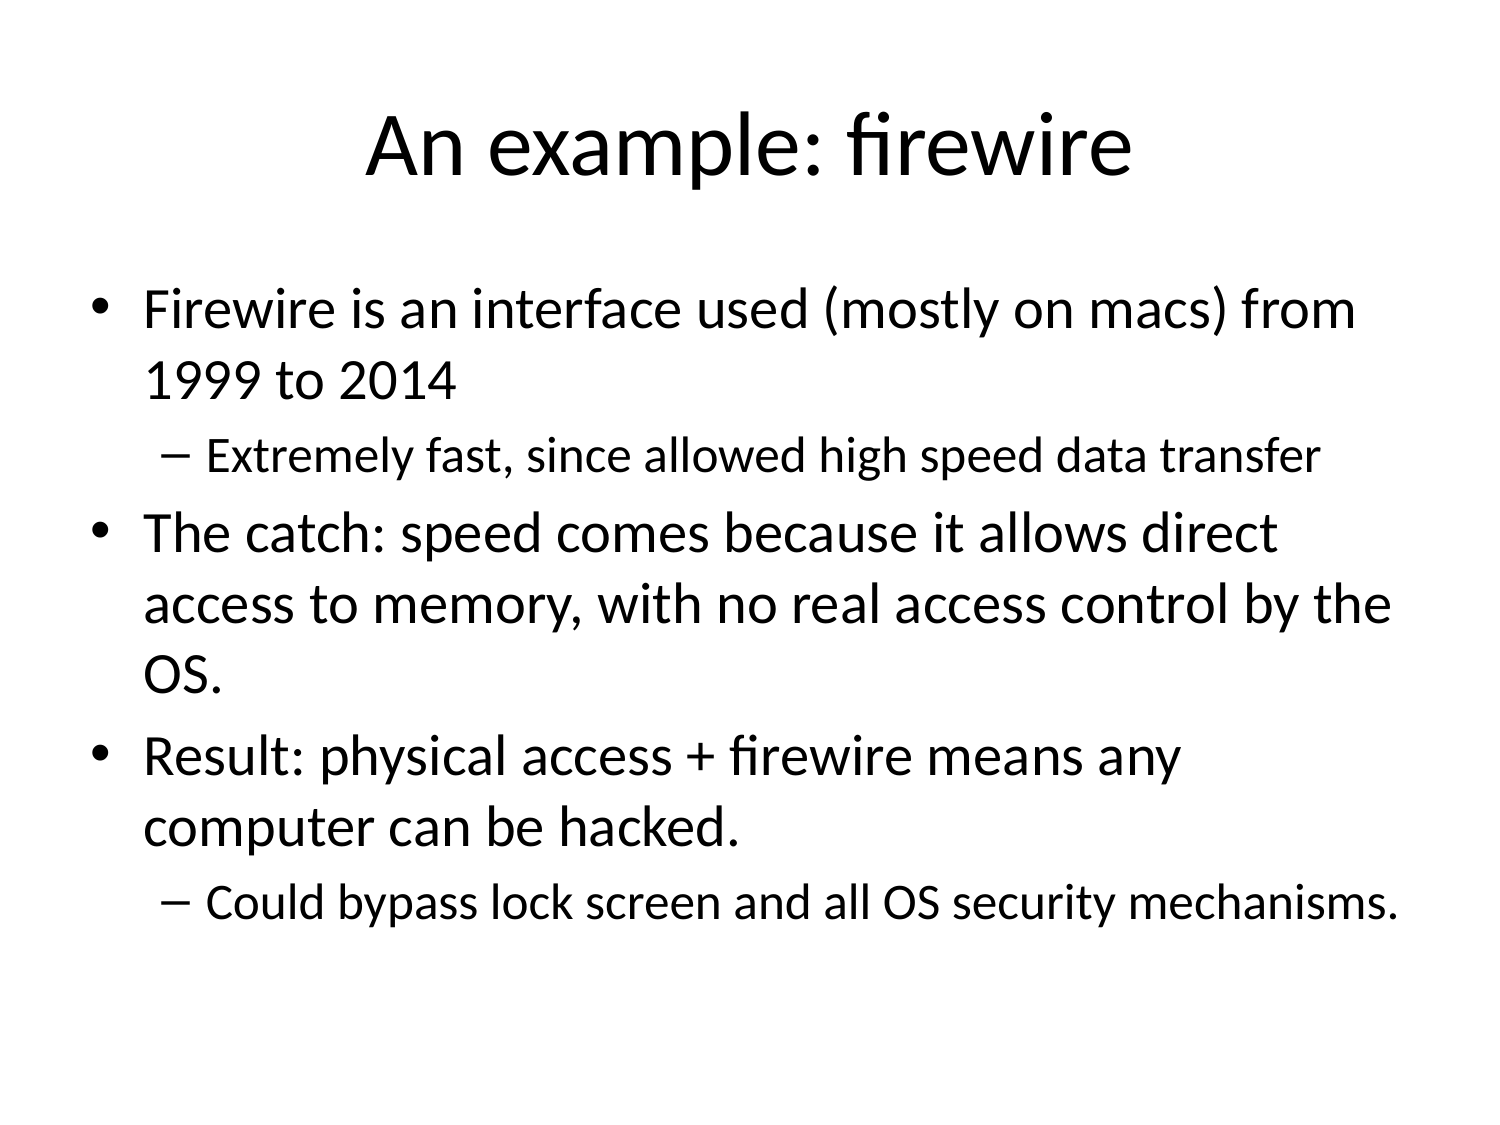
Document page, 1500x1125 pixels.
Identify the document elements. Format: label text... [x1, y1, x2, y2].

list Firewire is an interface used (mostly on macs) from 1999 to 2014 Extremely fast, since allowed high speed data transfer The catch: speed comes because it allows direct access to memory, with no real access control by the OS. Result: physical access + firewire means any computer can be hacked. Could bypass lock screen and all OS security mechanisms. [75, 262, 1425, 1005]
title An example: firewire [75, 45, 1425, 233]
